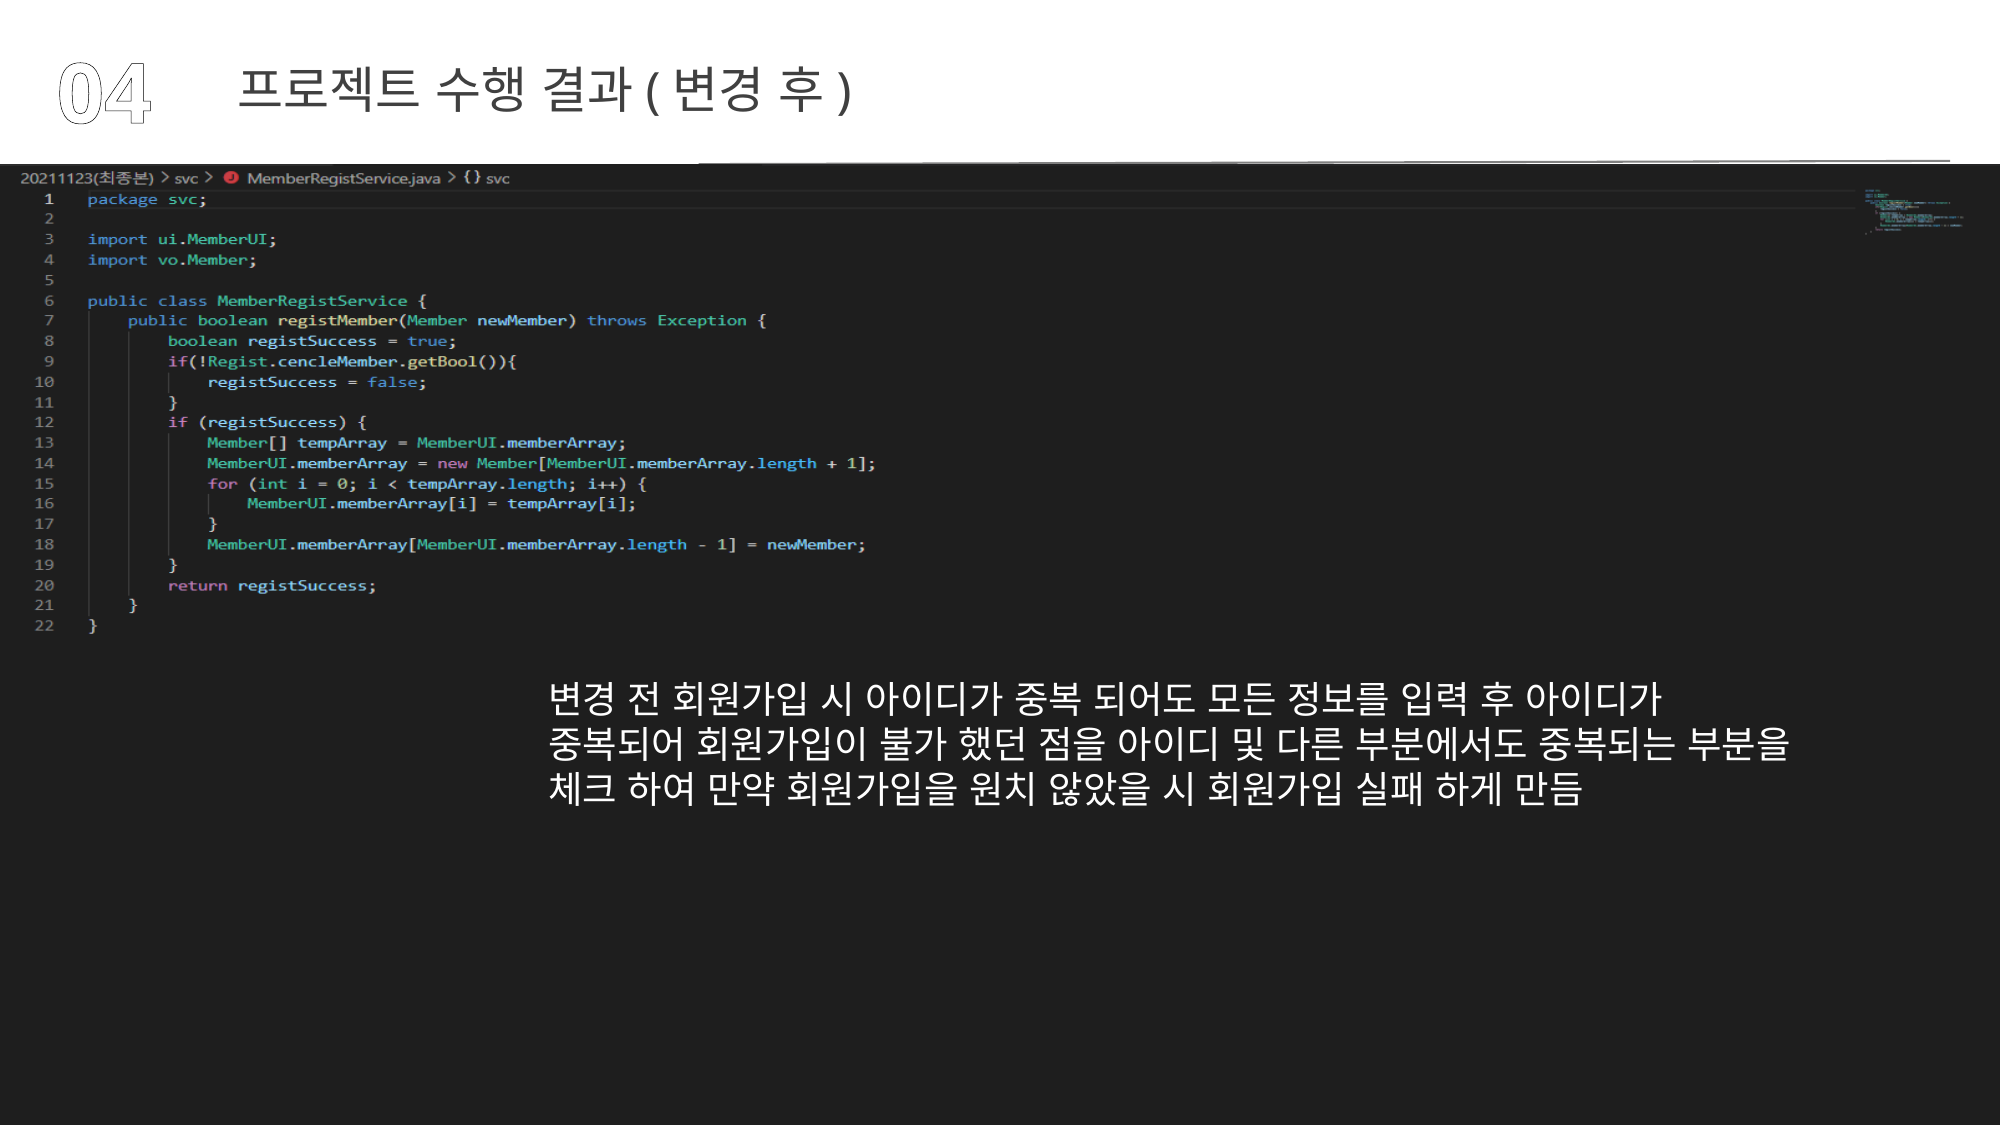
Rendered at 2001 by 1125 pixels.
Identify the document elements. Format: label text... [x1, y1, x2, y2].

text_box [698, 160, 1951, 164]
text_box 04 [41, 32, 233, 148]
text_box 프로젝트 수행 결과(변경 후) [222, 51, 867, 127]
picture [0, 164, 2000, 1125]
